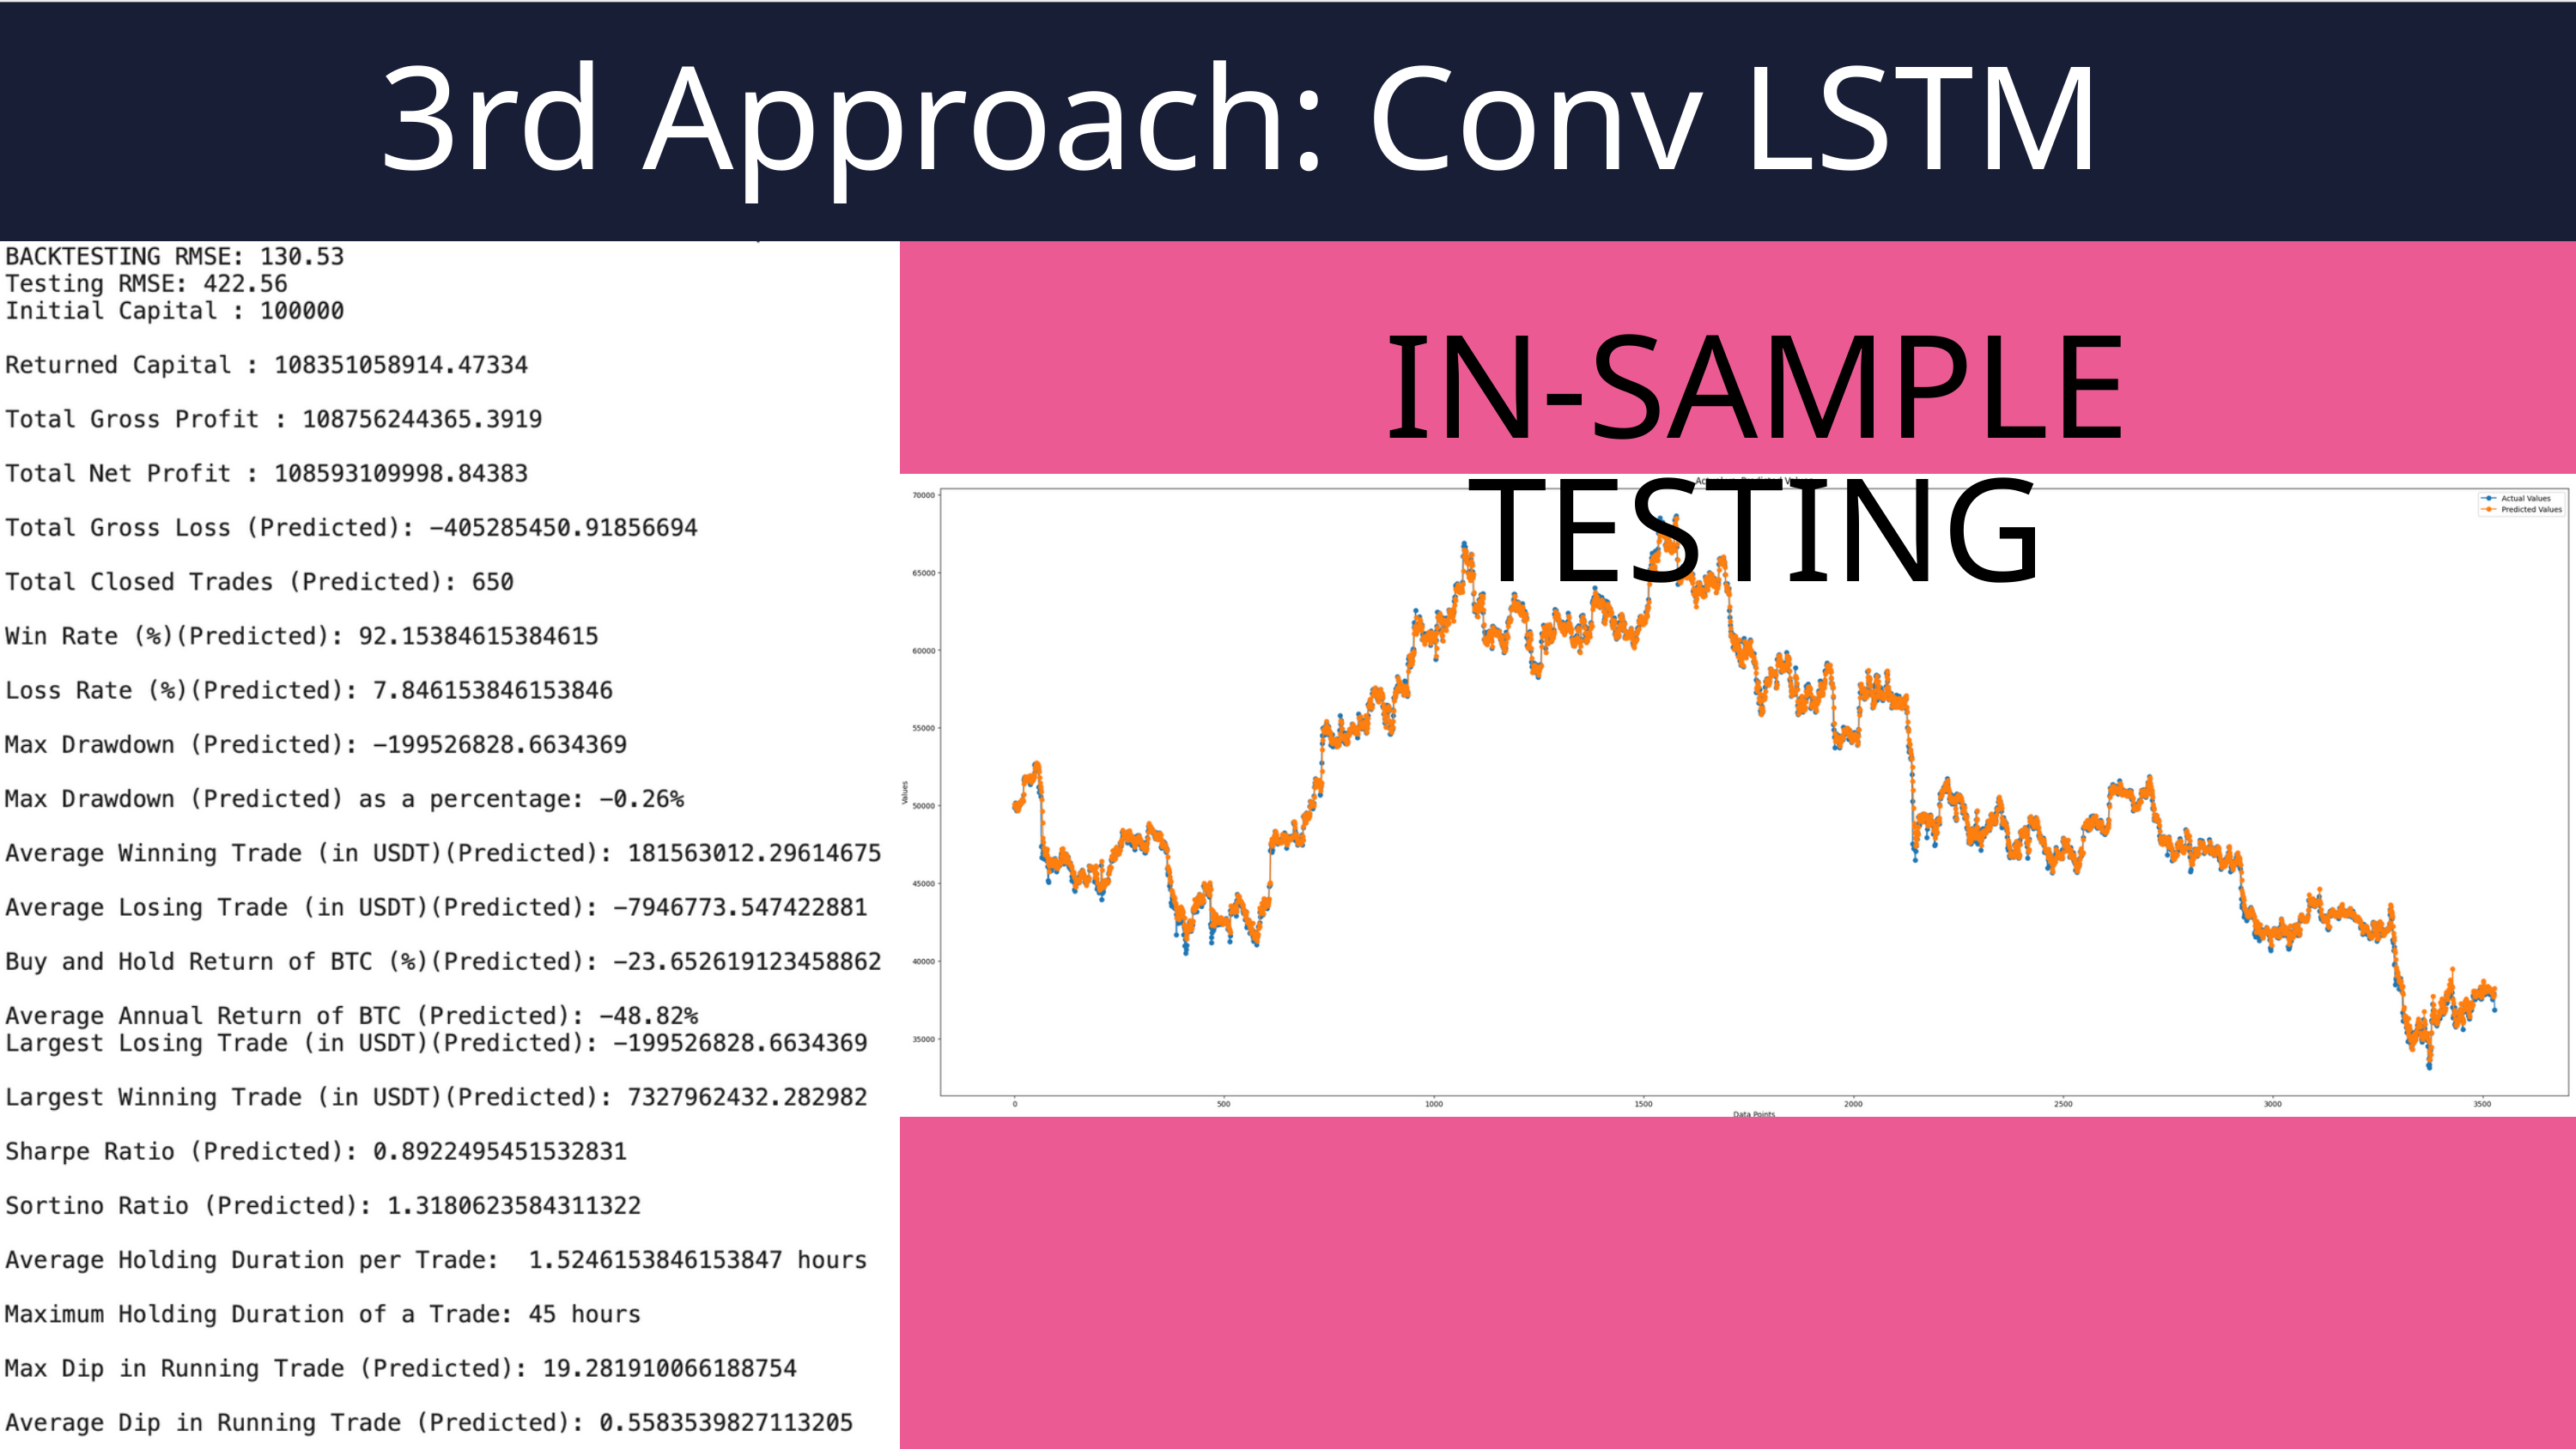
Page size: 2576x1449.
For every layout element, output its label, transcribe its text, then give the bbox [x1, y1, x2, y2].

text_box [0, 2, 2576, 241]
text_box IN-SAMPLE TESTING [1087, 324, 2427, 610]
text_box [900, 241, 2576, 474]
text_box [900, 1117, 2576, 1449]
text_box [0, 241, 900, 1449]
text_box 3rd Approach: Conv LSTM [379, 55, 2155, 199]
text_box [900, 474, 2576, 1117]
